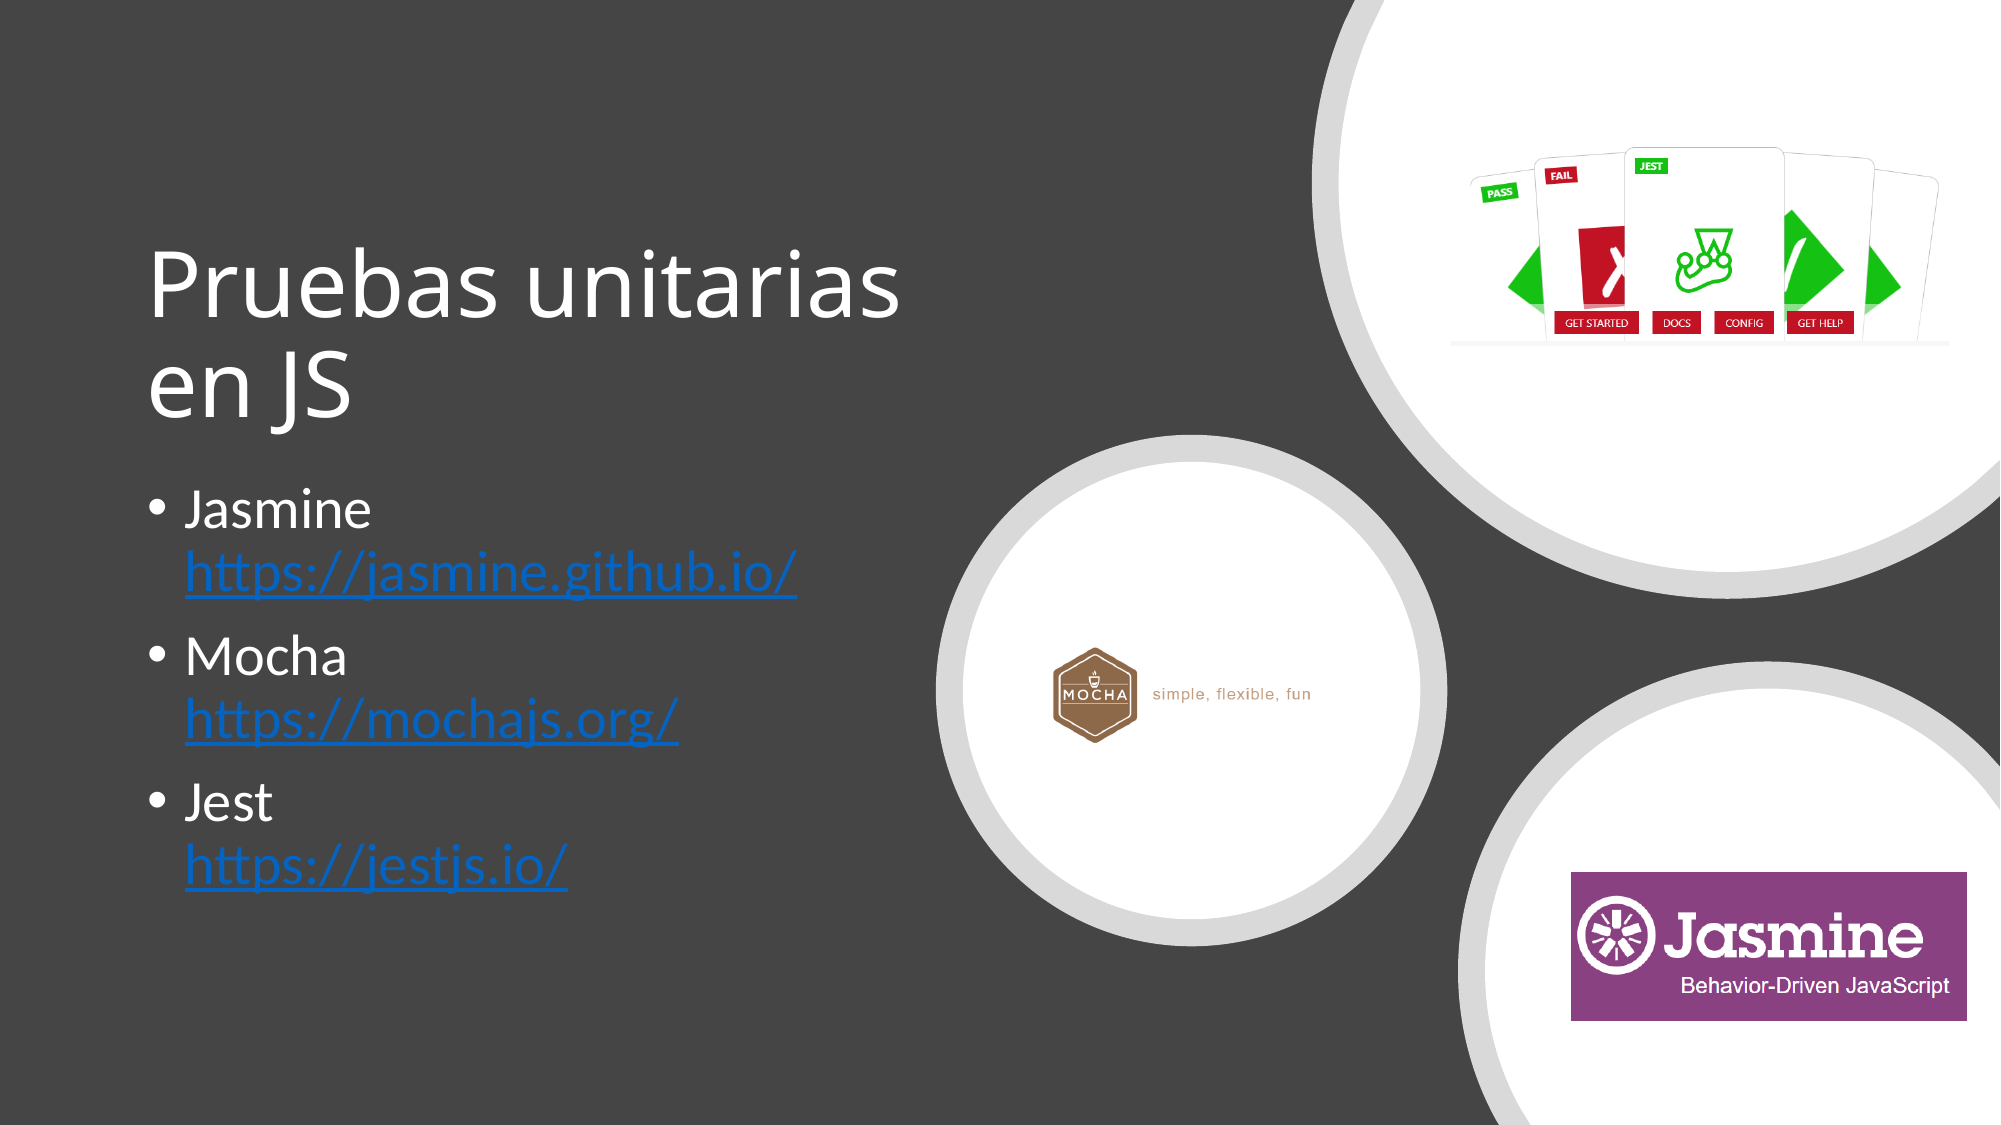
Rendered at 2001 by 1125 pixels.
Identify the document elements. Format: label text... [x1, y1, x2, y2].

text_box [1484, 687, 2000, 1125]
text_box [934, 433, 1449, 948]
text_box [1310, 0, 2000, 600]
text_box [1337, 0, 2000, 573]
list Jasmine https://jasmine.github.io/ Mocha https://mochajs.org/ Jest https://jestjs.io/ [132, 471, 880, 994]
picture [1044, 637, 1331, 760]
title Pruebas unitarias en JS [131, 229, 1045, 447]
picture [1451, 137, 1949, 346]
picture [1571, 872, 1967, 1021]
text_box [961, 460, 1422, 921]
text_box [1456, 660, 2000, 1125]
